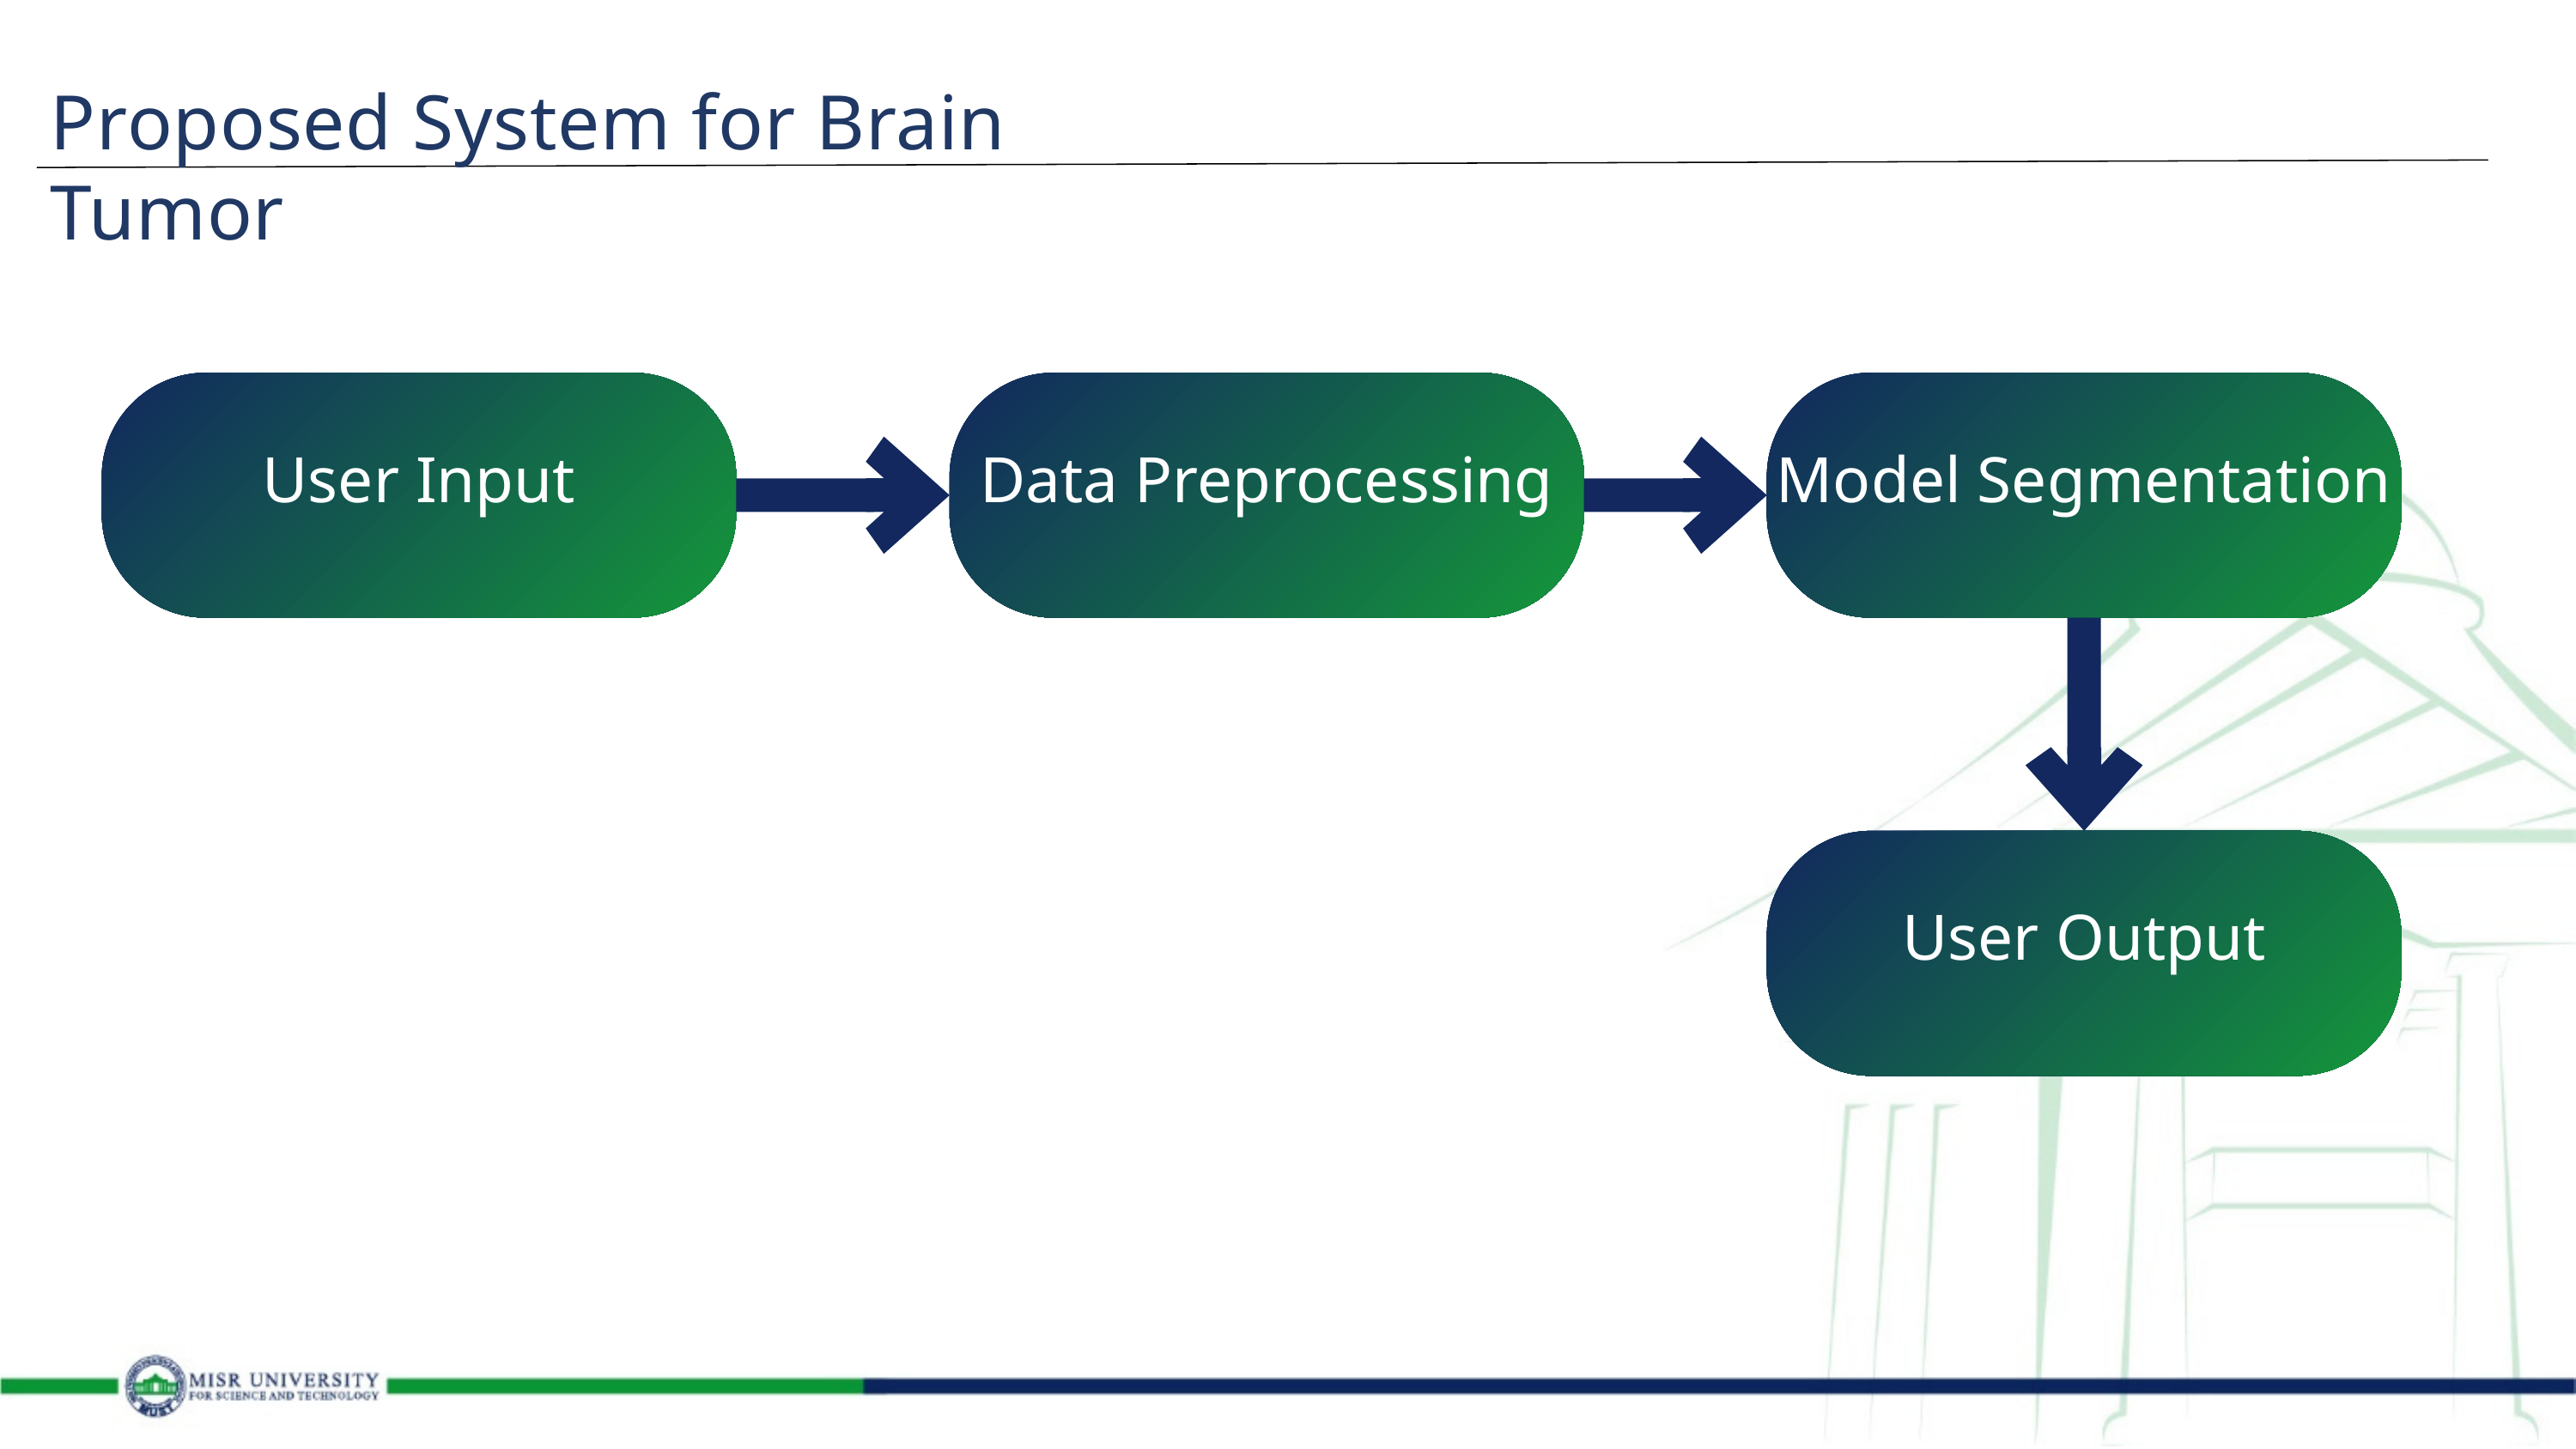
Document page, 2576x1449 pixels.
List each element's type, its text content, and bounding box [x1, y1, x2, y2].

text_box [101, 372, 737, 618]
text_box [0, 0, 2576, 1446]
text_box Proposed System for Brain Tumor [50, 74, 1159, 255]
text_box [949, 372, 1584, 618]
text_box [1766, 372, 2402, 618]
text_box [1766, 830, 2402, 1076]
